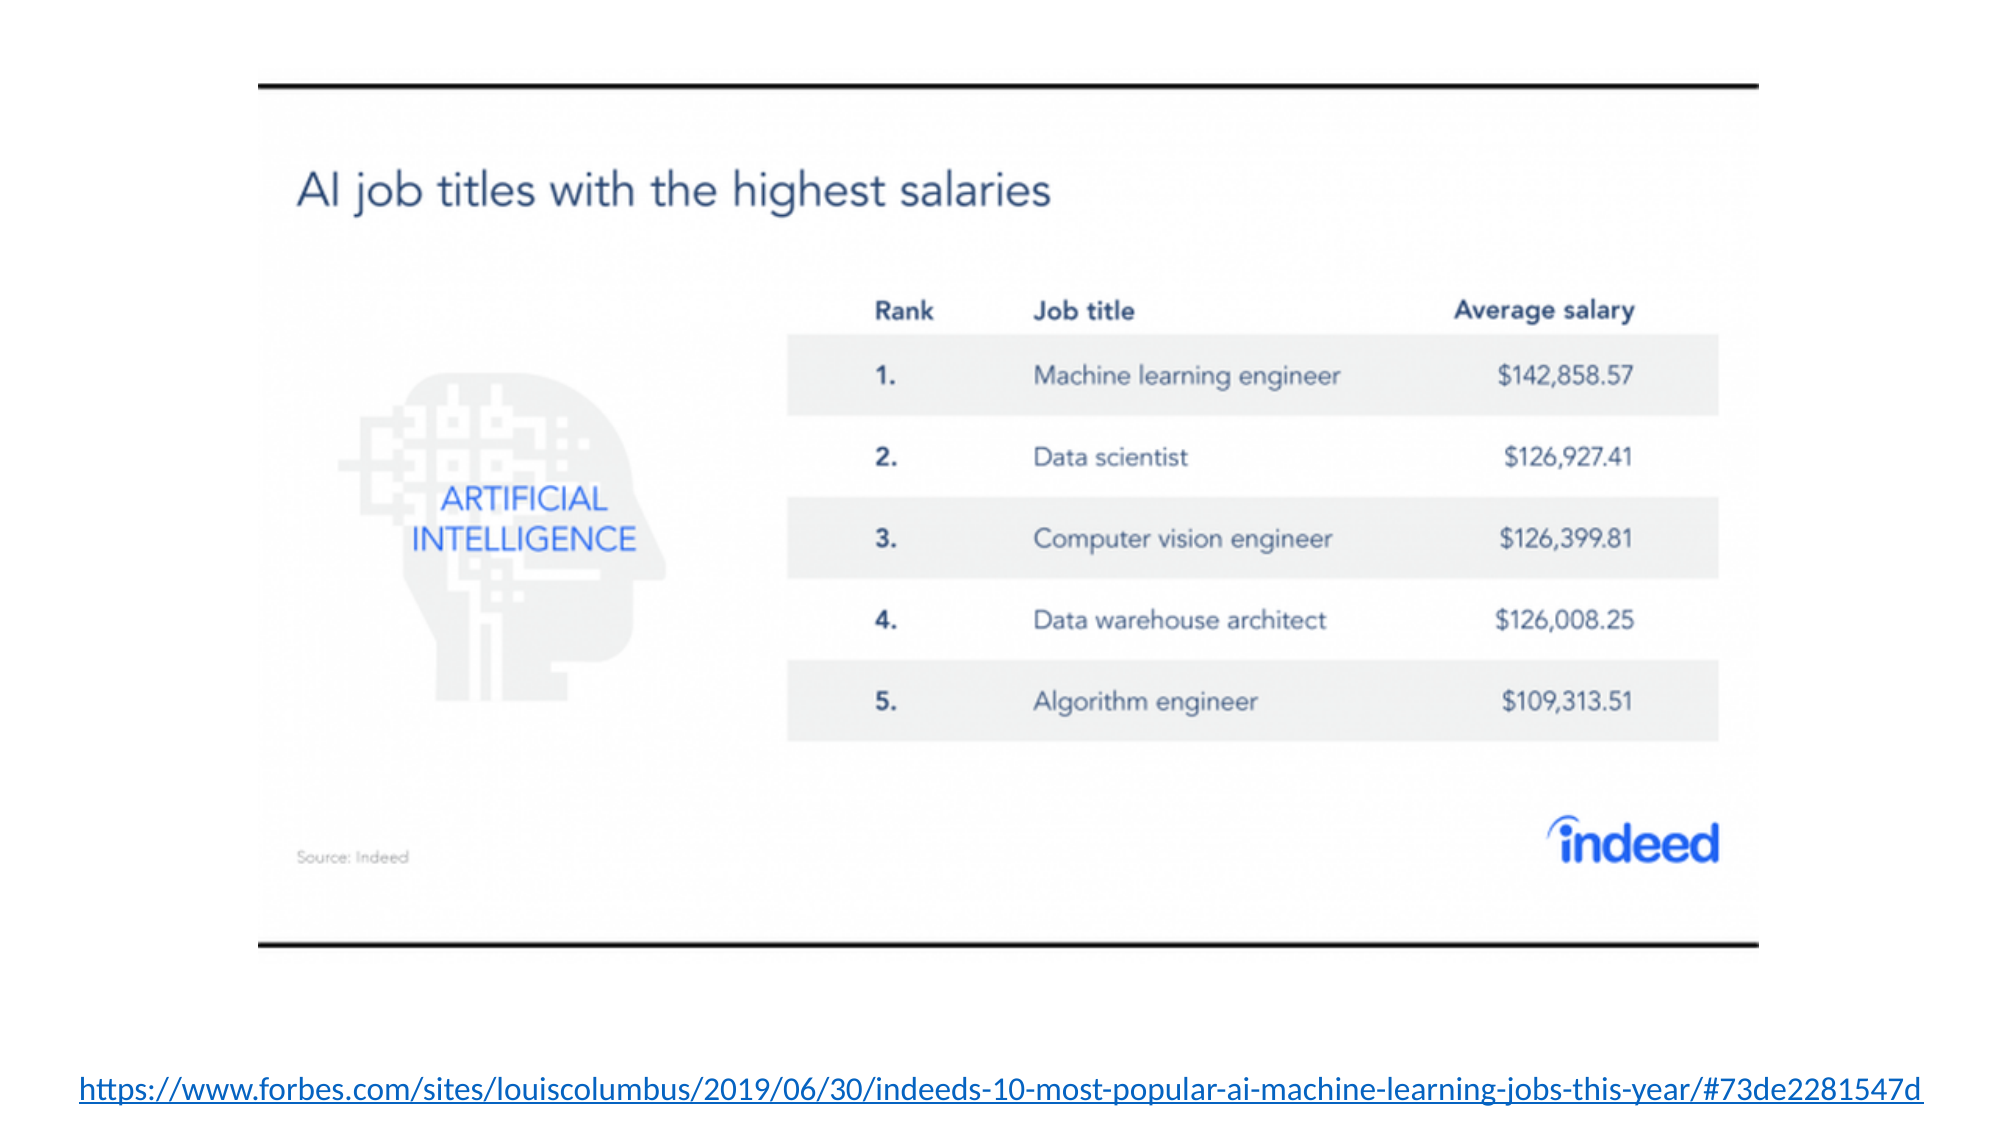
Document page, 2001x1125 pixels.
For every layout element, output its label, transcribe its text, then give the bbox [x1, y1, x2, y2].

text_box https://www.forbes.com/sites/louiscolumbus/2019/06/30/indeeds-10-most-popular-ai-machine-learning-jobs-this-year/#73de2281547d [64, 1059, 1953, 1115]
picture [258, 68, 1759, 964]
